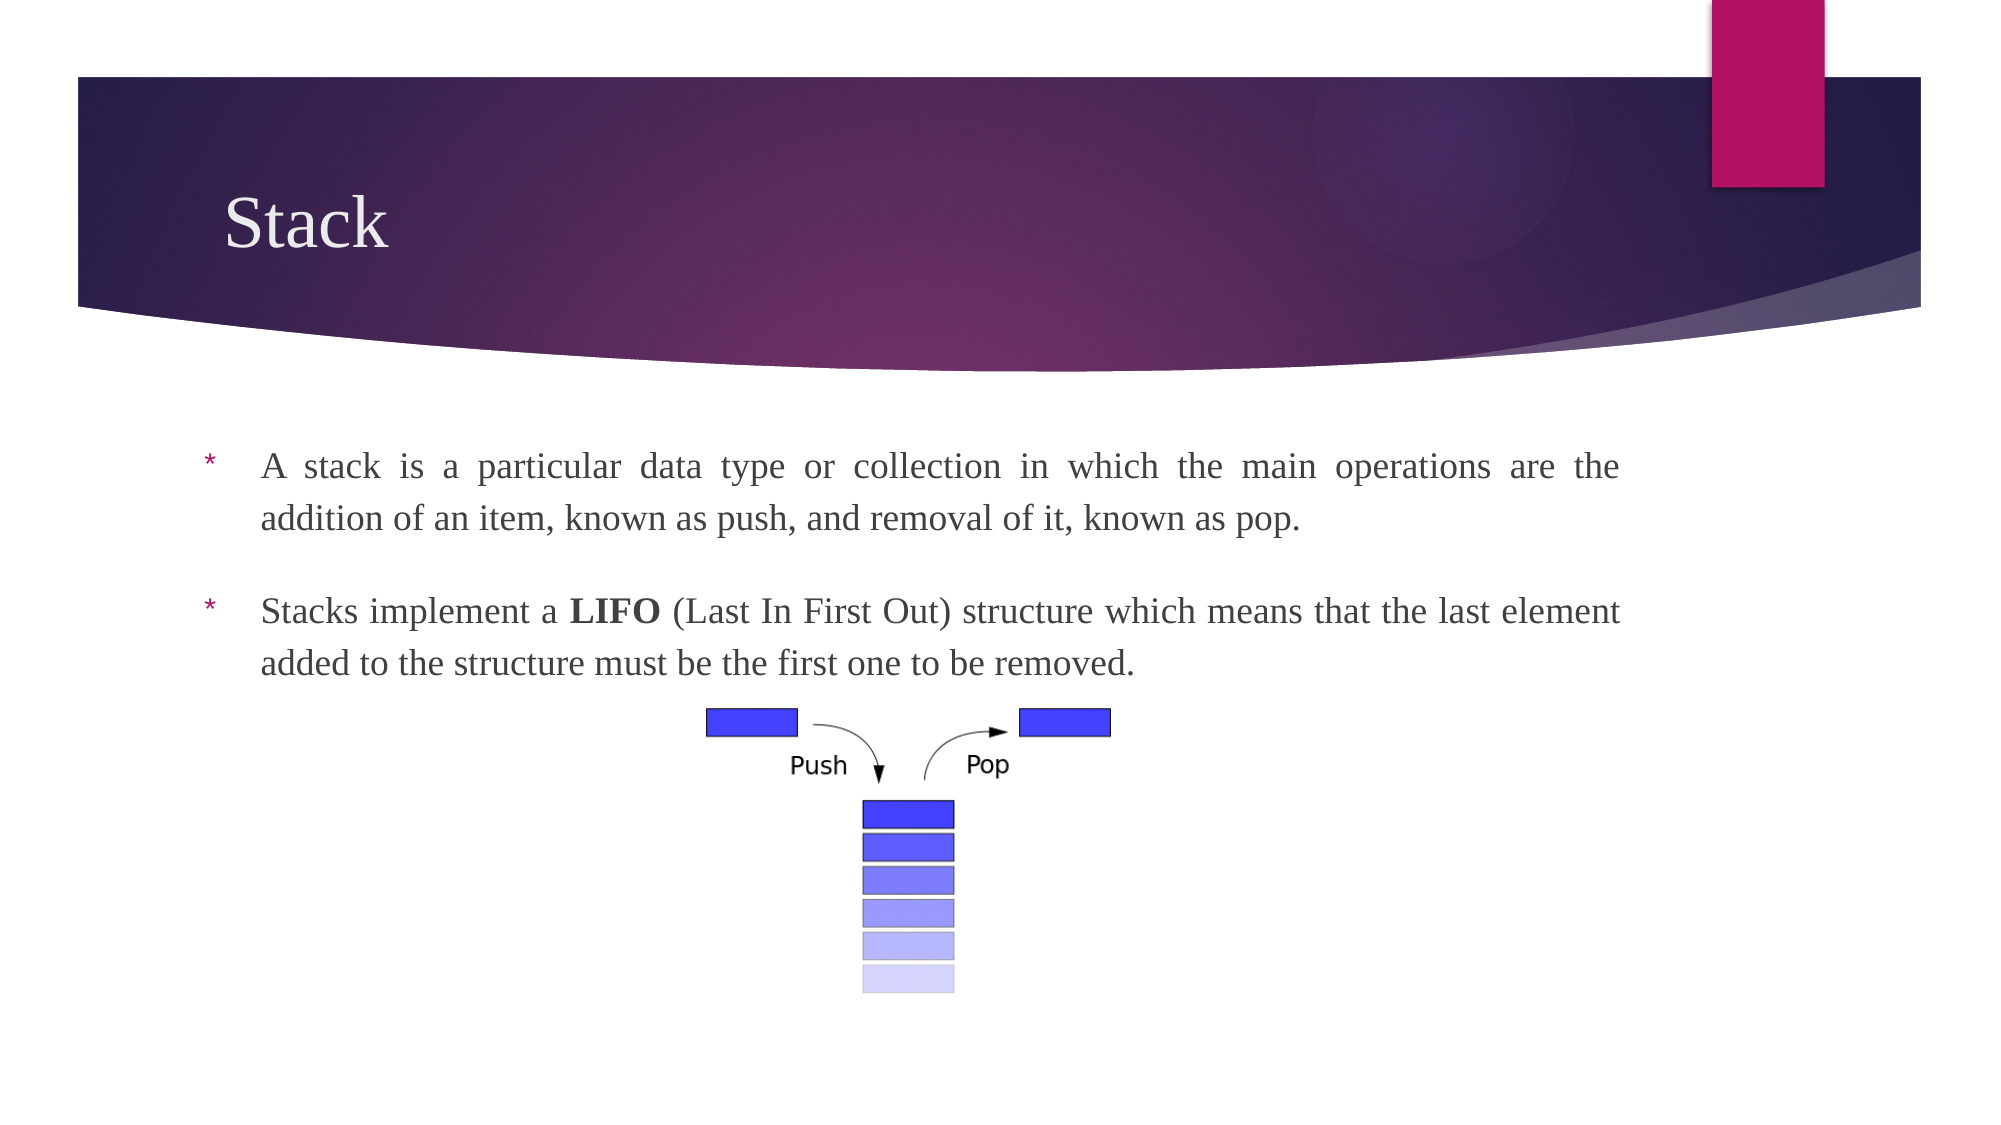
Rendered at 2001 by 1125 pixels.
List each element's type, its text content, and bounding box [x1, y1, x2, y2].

list A stack is a particular data type or collection in which the main operations are the addition of an item, known as push, and removal of it, known as pop. Stacks implement a LIFO (Last In First Out) structure which means that the last element added to the structure must be the first one to be removed. [189, 427, 1638, 988]
picture [704, 707, 1112, 994]
title Stack [189, 159, 1627, 276]
